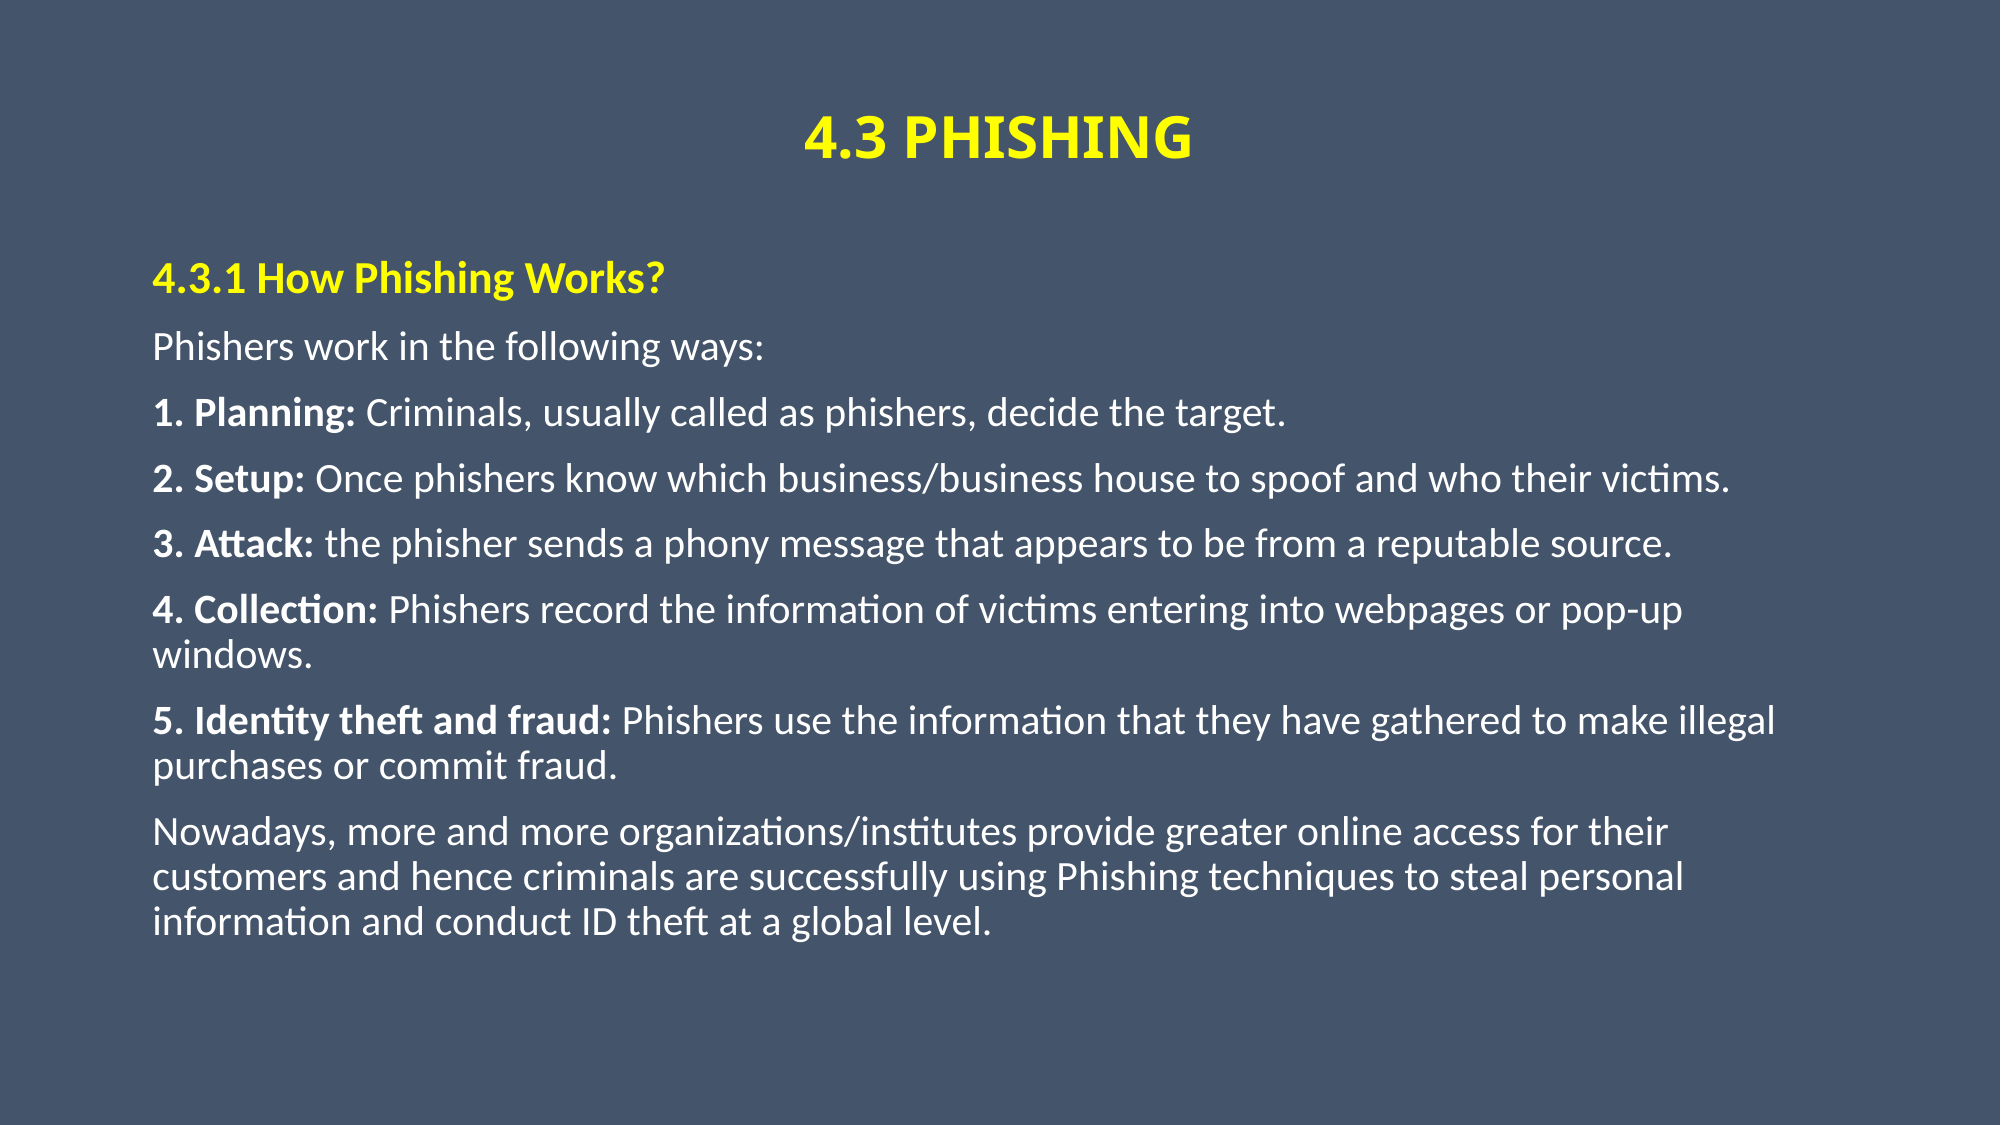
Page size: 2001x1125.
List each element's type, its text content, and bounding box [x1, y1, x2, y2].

list 4.3.1 How Phishing Works? Phishers work in the following ways: 1. Planning: Criminals, usually called as phishers, decide the target. 2. Setup: Once phishers know which business/business house to spoof and who their victims. 3. Attack: the phisher sends a phony message that appears to be from a reputable source. 4. Collection: Phishers record the information of victims entering into webpages or pop-up windows. 5. Identity theft and fraud: Phishers use the information that they have gathered to make illegal purchases or commit fraud. Nowadays, more and more organizations/institutes provide greater online access for their customers and hence criminals are successfully using Phishing techniques to steal personal information and conduct ID theft at a global level. [137, 246, 1863, 1014]
title 4.3 PHISHING [137, 59, 1863, 220]
